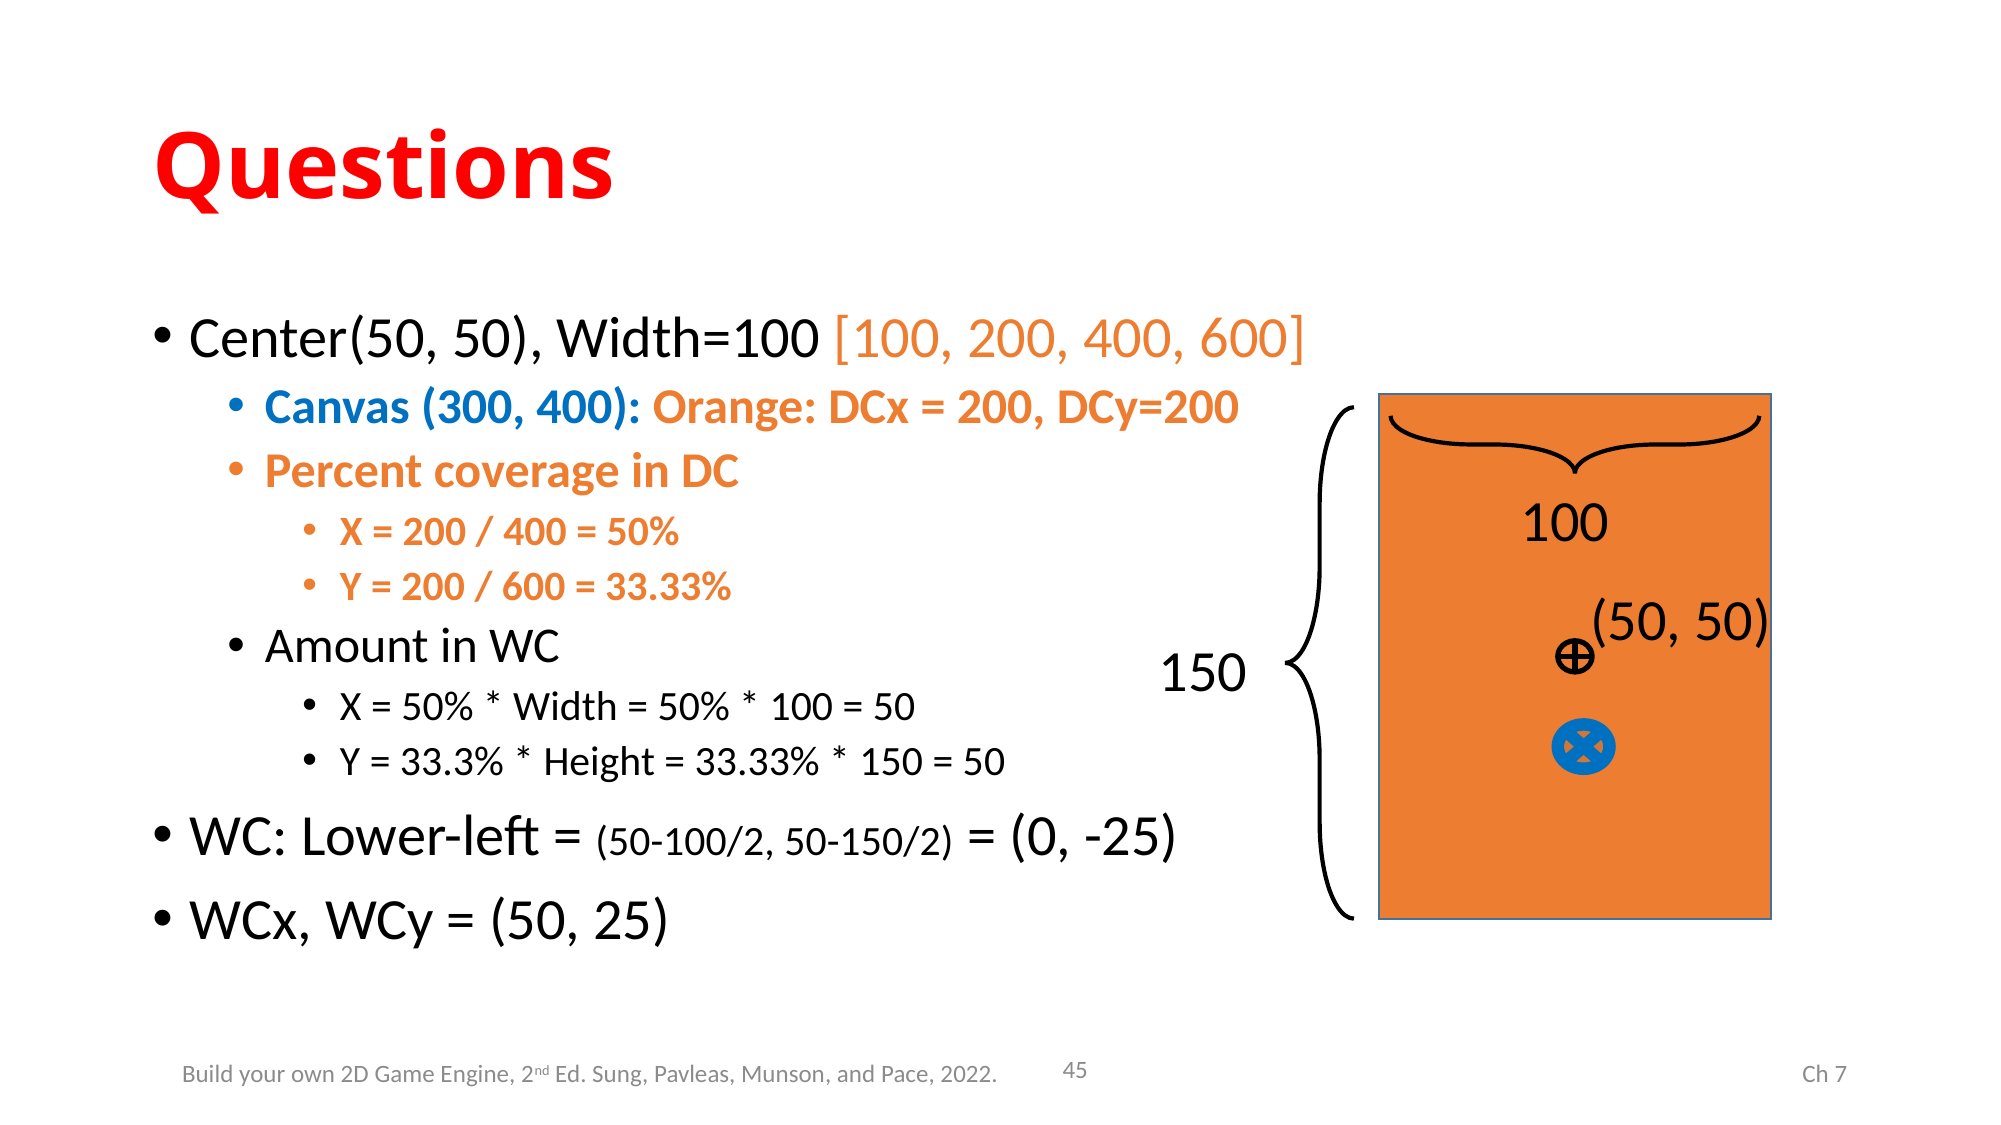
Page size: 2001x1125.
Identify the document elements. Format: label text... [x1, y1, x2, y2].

title Questions [137, 59, 1863, 278]
list Center(50, 50), Width=100 [100, 200, 400, 600] Canvas (300, 400): Orange: DCx = 200, DCy=200 Percent coverage in DC X = 200 / 400 = 50% Y = 200 / 600 = 33.33% Amount in WC X = 50% * Width = 50% * 100 = 50 Y = 33.3% * Height = 33.33% * 150 = 50 WC: Lower-left = (50-100/2, 50-150/2) = (0, -25) WCx, WCy = (50, 25) [137, 299, 1863, 1014]
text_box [1143, 394, 1863, 919]
